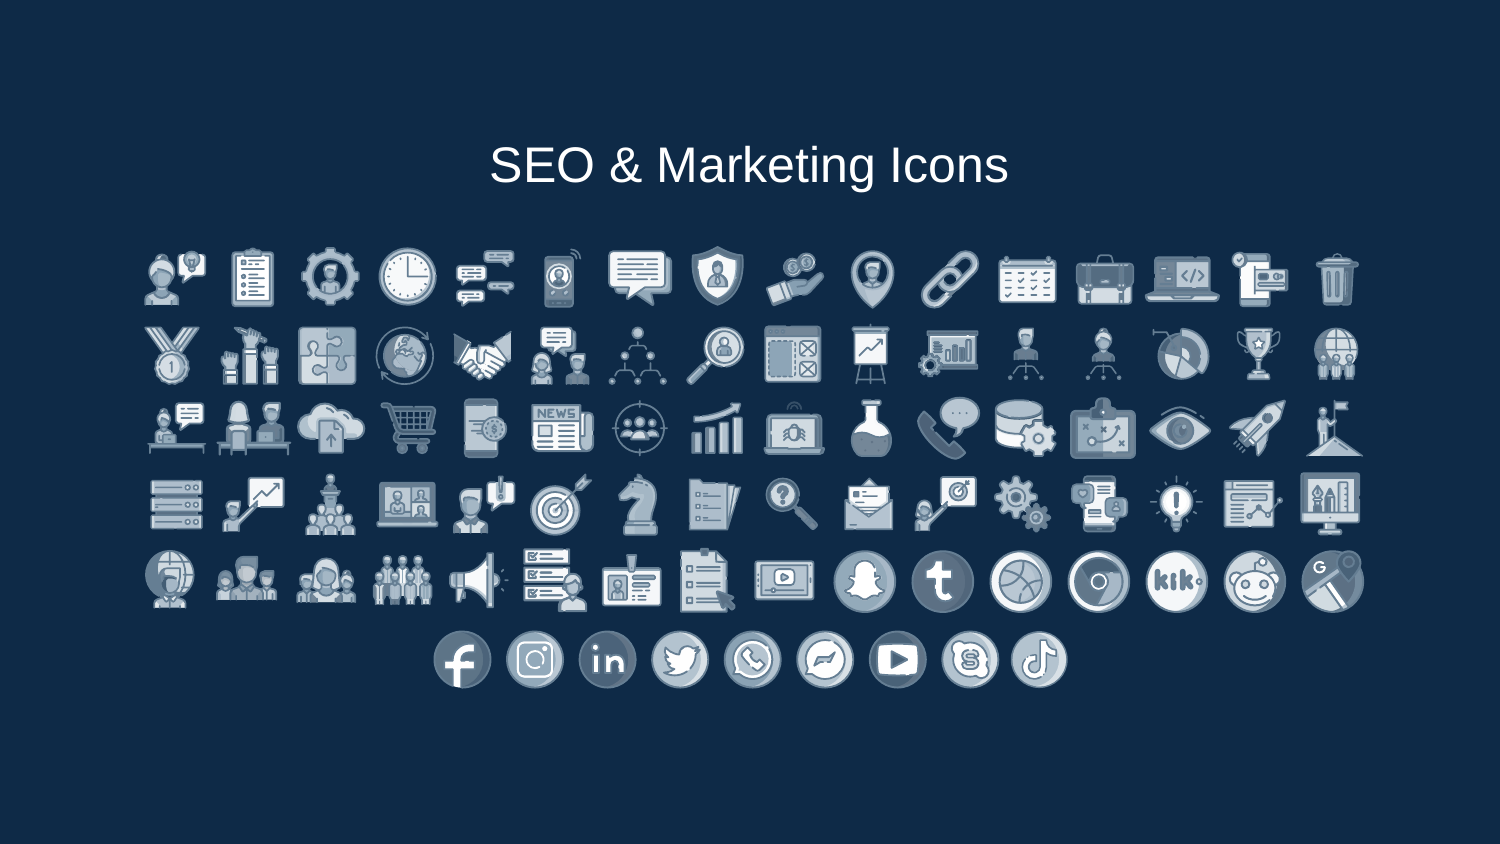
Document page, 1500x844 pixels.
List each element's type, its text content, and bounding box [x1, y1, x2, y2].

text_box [219, 326, 280, 385]
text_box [1063, 550, 1131, 614]
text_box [1236, 327, 1281, 381]
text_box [607, 326, 668, 386]
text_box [765, 252, 826, 307]
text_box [544, 248, 582, 308]
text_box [575, 630, 637, 689]
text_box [985, 550, 1053, 614]
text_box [1149, 475, 1204, 533]
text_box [1310, 327, 1361, 381]
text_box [140, 549, 195, 609]
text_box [1228, 399, 1287, 457]
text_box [685, 326, 745, 386]
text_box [1300, 472, 1361, 536]
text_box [617, 473, 659, 536]
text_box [530, 403, 595, 453]
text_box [611, 399, 669, 457]
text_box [1069, 397, 1137, 460]
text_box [143, 326, 201, 386]
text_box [297, 326, 357, 386]
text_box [754, 560, 815, 601]
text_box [763, 477, 819, 531]
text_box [688, 478, 742, 531]
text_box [231, 247, 275, 308]
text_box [994, 399, 1058, 458]
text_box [1010, 630, 1068, 689]
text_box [916, 396, 981, 460]
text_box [1084, 327, 1122, 381]
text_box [1141, 550, 1209, 614]
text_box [431, 630, 495, 689]
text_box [844, 477, 894, 531]
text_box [1297, 550, 1368, 614]
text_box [452, 475, 516, 535]
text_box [647, 630, 710, 689]
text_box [763, 401, 826, 456]
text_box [601, 553, 662, 607]
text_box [304, 473, 356, 536]
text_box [686, 245, 749, 306]
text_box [938, 630, 1000, 689]
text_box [1148, 406, 1212, 451]
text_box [452, 330, 513, 381]
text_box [1070, 475, 1129, 533]
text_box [380, 402, 438, 455]
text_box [502, 630, 565, 689]
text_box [607, 250, 673, 307]
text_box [222, 476, 285, 533]
text_box SEO & Marketing Icons [171, 117, 1328, 198]
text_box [1144, 256, 1221, 303]
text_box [919, 250, 981, 309]
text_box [907, 550, 975, 614]
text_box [371, 326, 437, 386]
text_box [1152, 327, 1210, 381]
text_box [850, 250, 895, 309]
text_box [1305, 399, 1364, 457]
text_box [917, 330, 979, 378]
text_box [993, 475, 1052, 533]
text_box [144, 250, 207, 306]
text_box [448, 552, 510, 609]
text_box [1075, 254, 1135, 305]
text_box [865, 630, 928, 689]
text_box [792, 630, 855, 689]
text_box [914, 475, 978, 532]
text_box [377, 247, 438, 306]
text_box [720, 630, 782, 689]
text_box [846, 399, 895, 458]
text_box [216, 400, 292, 456]
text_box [296, 402, 366, 454]
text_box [764, 325, 822, 383]
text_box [300, 246, 360, 306]
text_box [530, 326, 590, 386]
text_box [1006, 327, 1045, 381]
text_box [215, 555, 278, 601]
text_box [1229, 251, 1289, 308]
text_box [455, 249, 515, 307]
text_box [1219, 550, 1287, 614]
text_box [372, 554, 433, 606]
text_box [523, 548, 588, 613]
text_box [998, 255, 1057, 304]
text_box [1315, 252, 1360, 306]
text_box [146, 402, 207, 455]
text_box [691, 402, 744, 455]
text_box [529, 473, 593, 536]
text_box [851, 323, 890, 385]
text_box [150, 479, 204, 530]
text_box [296, 557, 357, 604]
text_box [679, 547, 737, 613]
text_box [1223, 479, 1284, 528]
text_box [829, 550, 897, 614]
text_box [463, 398, 508, 459]
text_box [376, 481, 439, 528]
